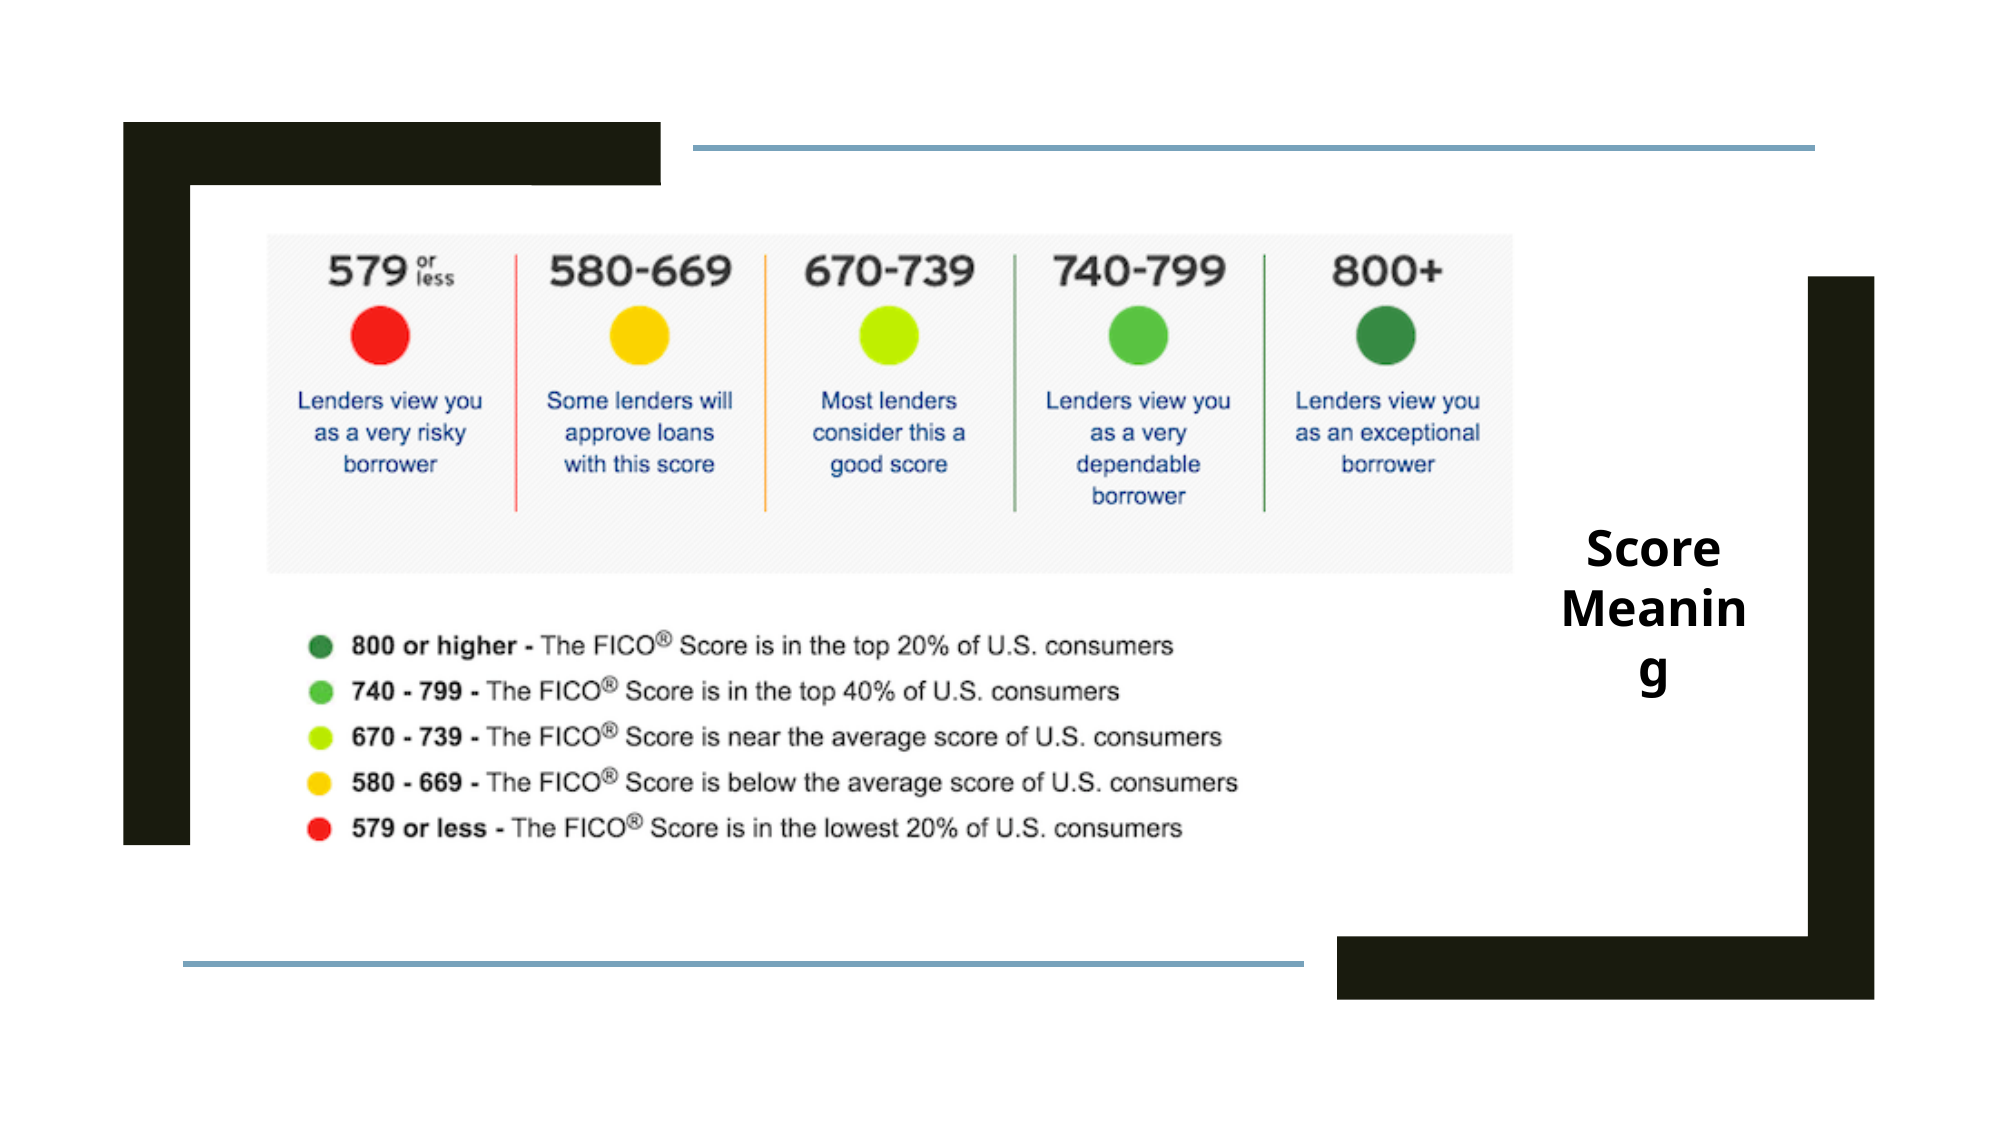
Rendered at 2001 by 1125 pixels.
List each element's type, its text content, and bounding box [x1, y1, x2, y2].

picture [260, 223, 1531, 901]
text_box Score Meaning [1531, 508, 1779, 704]
